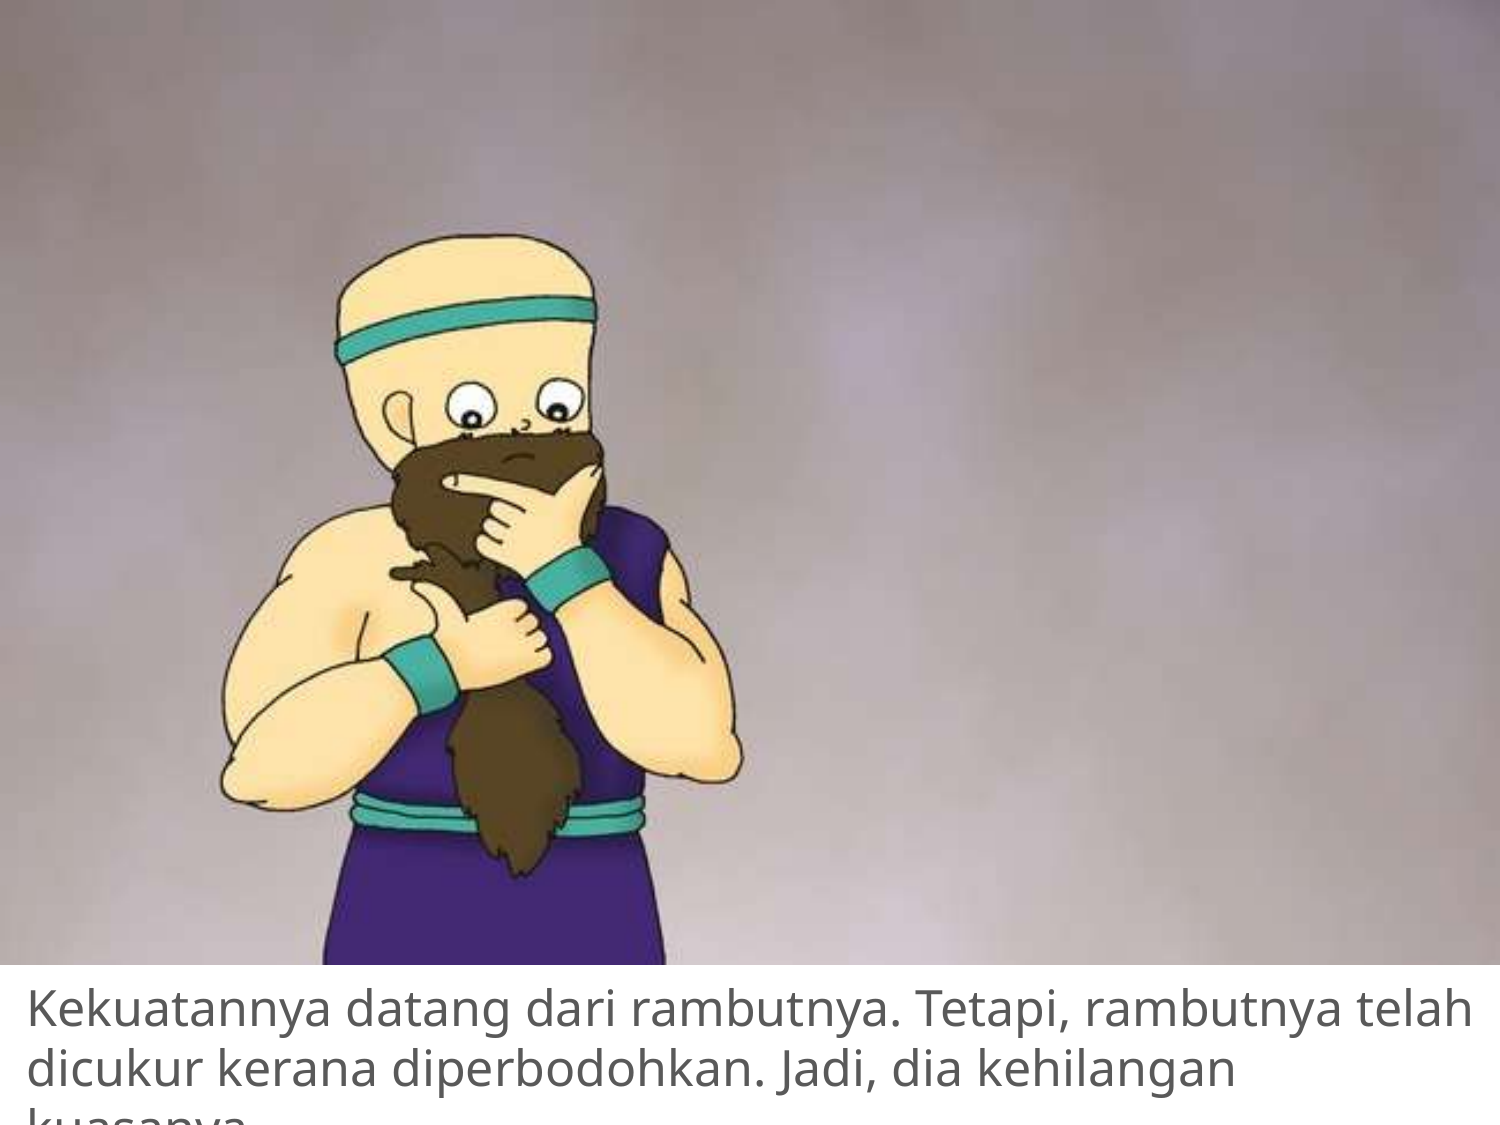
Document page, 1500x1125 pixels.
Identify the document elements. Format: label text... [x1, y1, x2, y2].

text_box Kekuatannya datang dari rambutnya. Tetapi, rambutnya telah dicukur kerana diperbodohkan. Jadi, dia kehilangan kuasanya. [11, 973, 1498, 1125]
picture [0, 0, 1500, 965]
